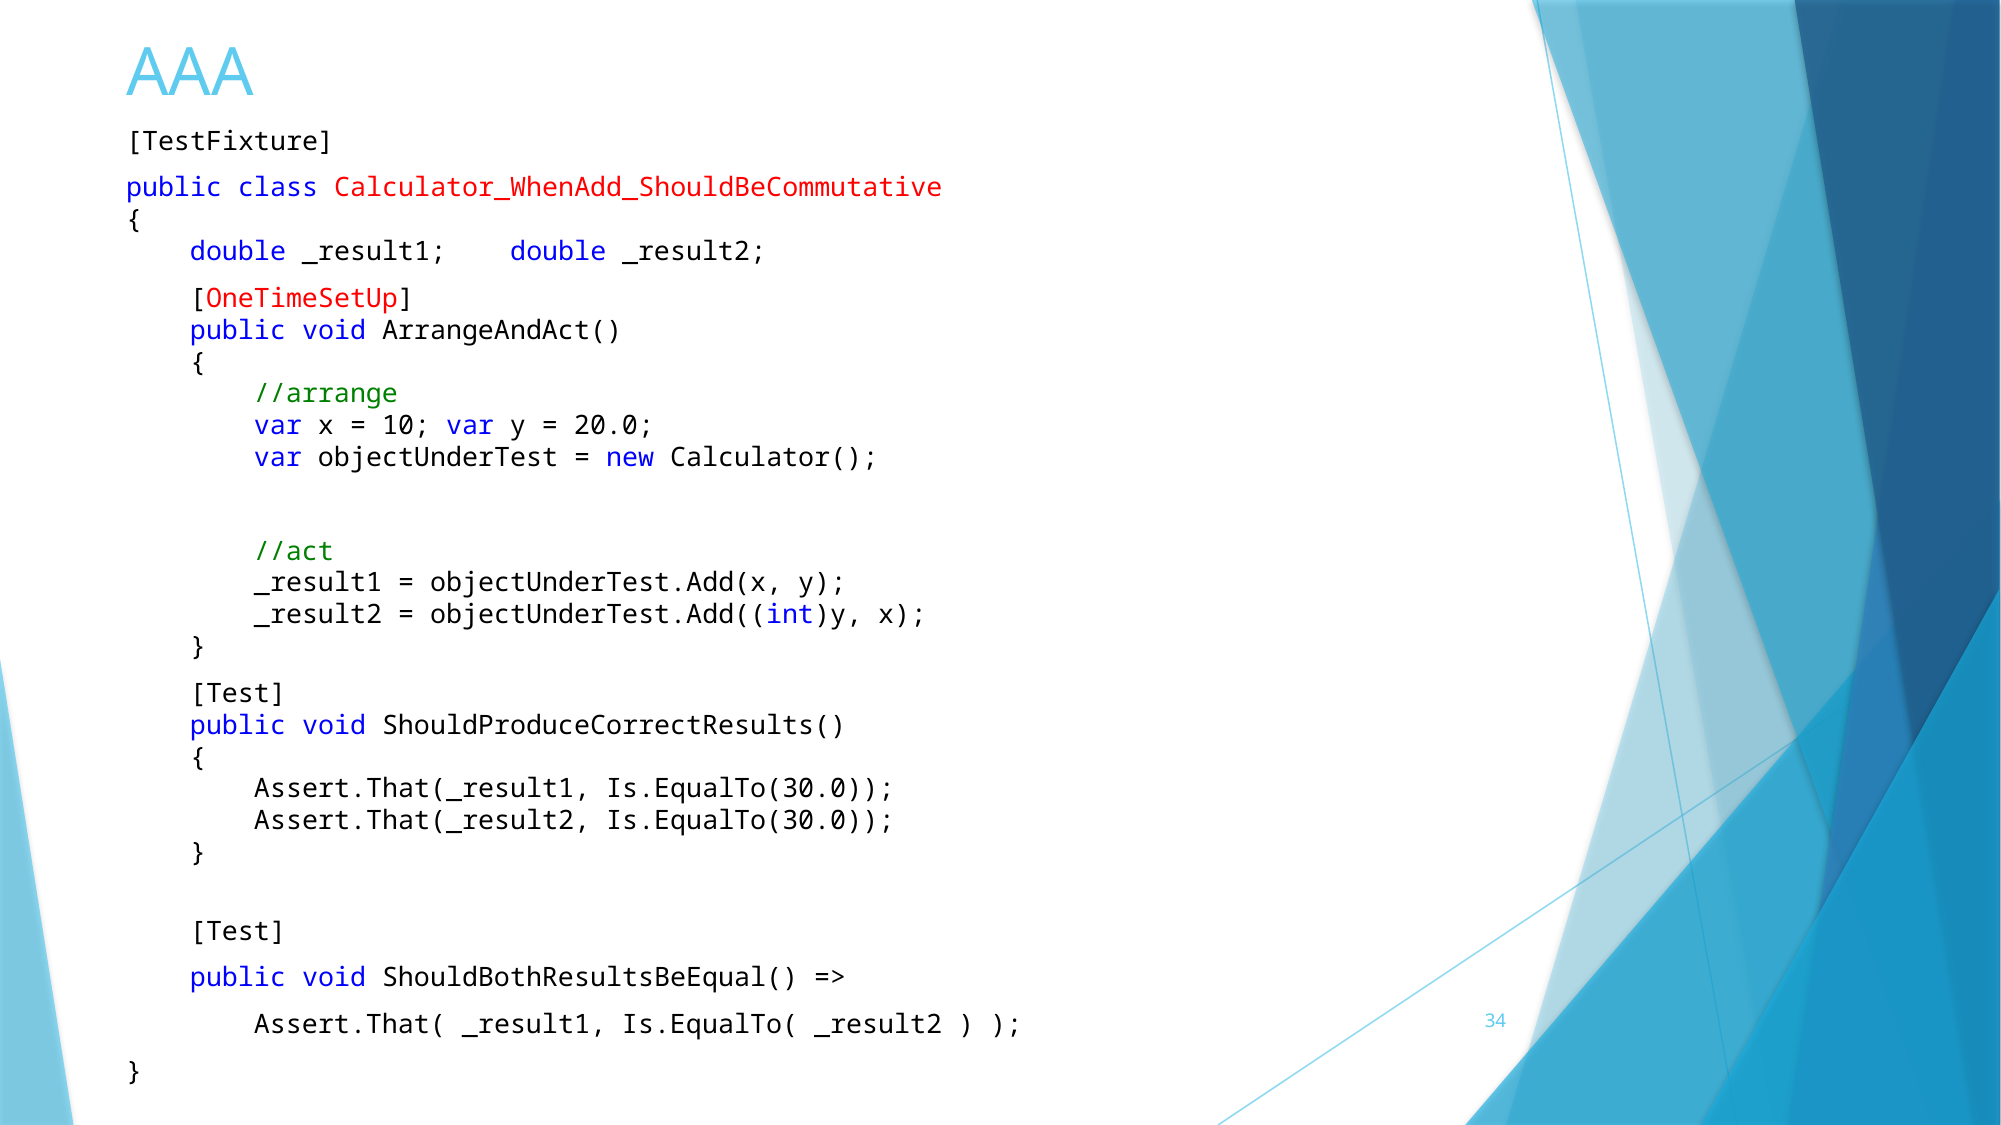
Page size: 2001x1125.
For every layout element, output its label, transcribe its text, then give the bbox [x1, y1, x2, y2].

slide_number 34 [1409, 991, 1522, 1051]
list [TestFixture] public class Calculator_WhenAdd_ShouldBeCommutative { double _result1; double _result2; [OneTimeSetUp] public void ArrangeAndAct() { //arrange var x = 10; var y = 20.0; var objectUnderTest = new Calculator(); //act _result1 = objectUnderTest.Add(x, y); _result2 = objectUnderTest.Add((int)y, x); } [Test] public void ShouldProduceCorrectResults() { Assert.That(_result1, Is.EqualTo(30.0)); Assert.That(_result2, Is.EqualTo(30.0)); } [Test] public void ShouldBothResultsBeEqual() => Assert.That( _result1, Is.EqualTo( _result2 ) ); } [111, 116, 1612, 1105]
title AAA [111, 20, 1522, 116]
